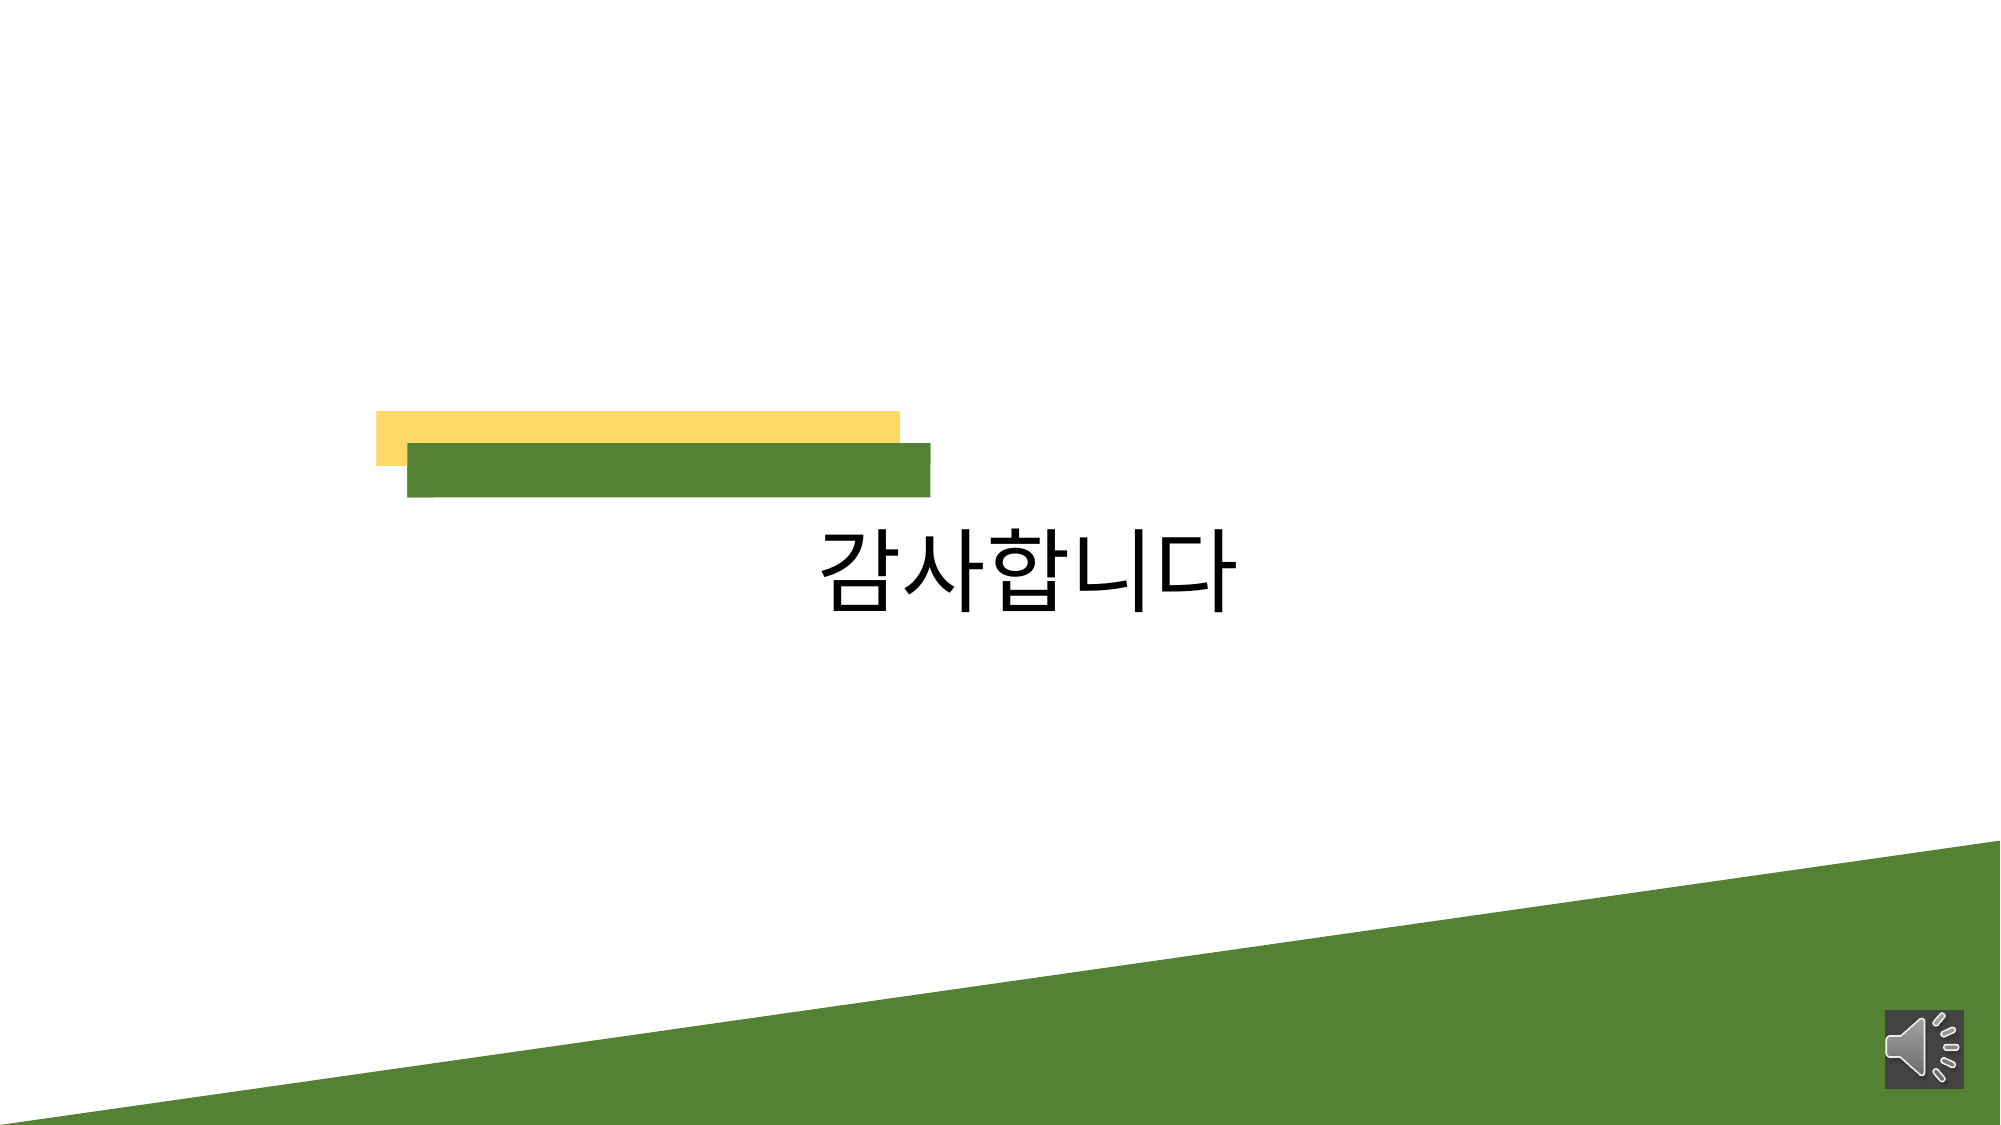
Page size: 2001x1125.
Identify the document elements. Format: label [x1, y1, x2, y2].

picture [1884, 1009, 1965, 1090]
text_box [0, 839, 2000, 1125]
text_box [376, 411, 1624, 674]
